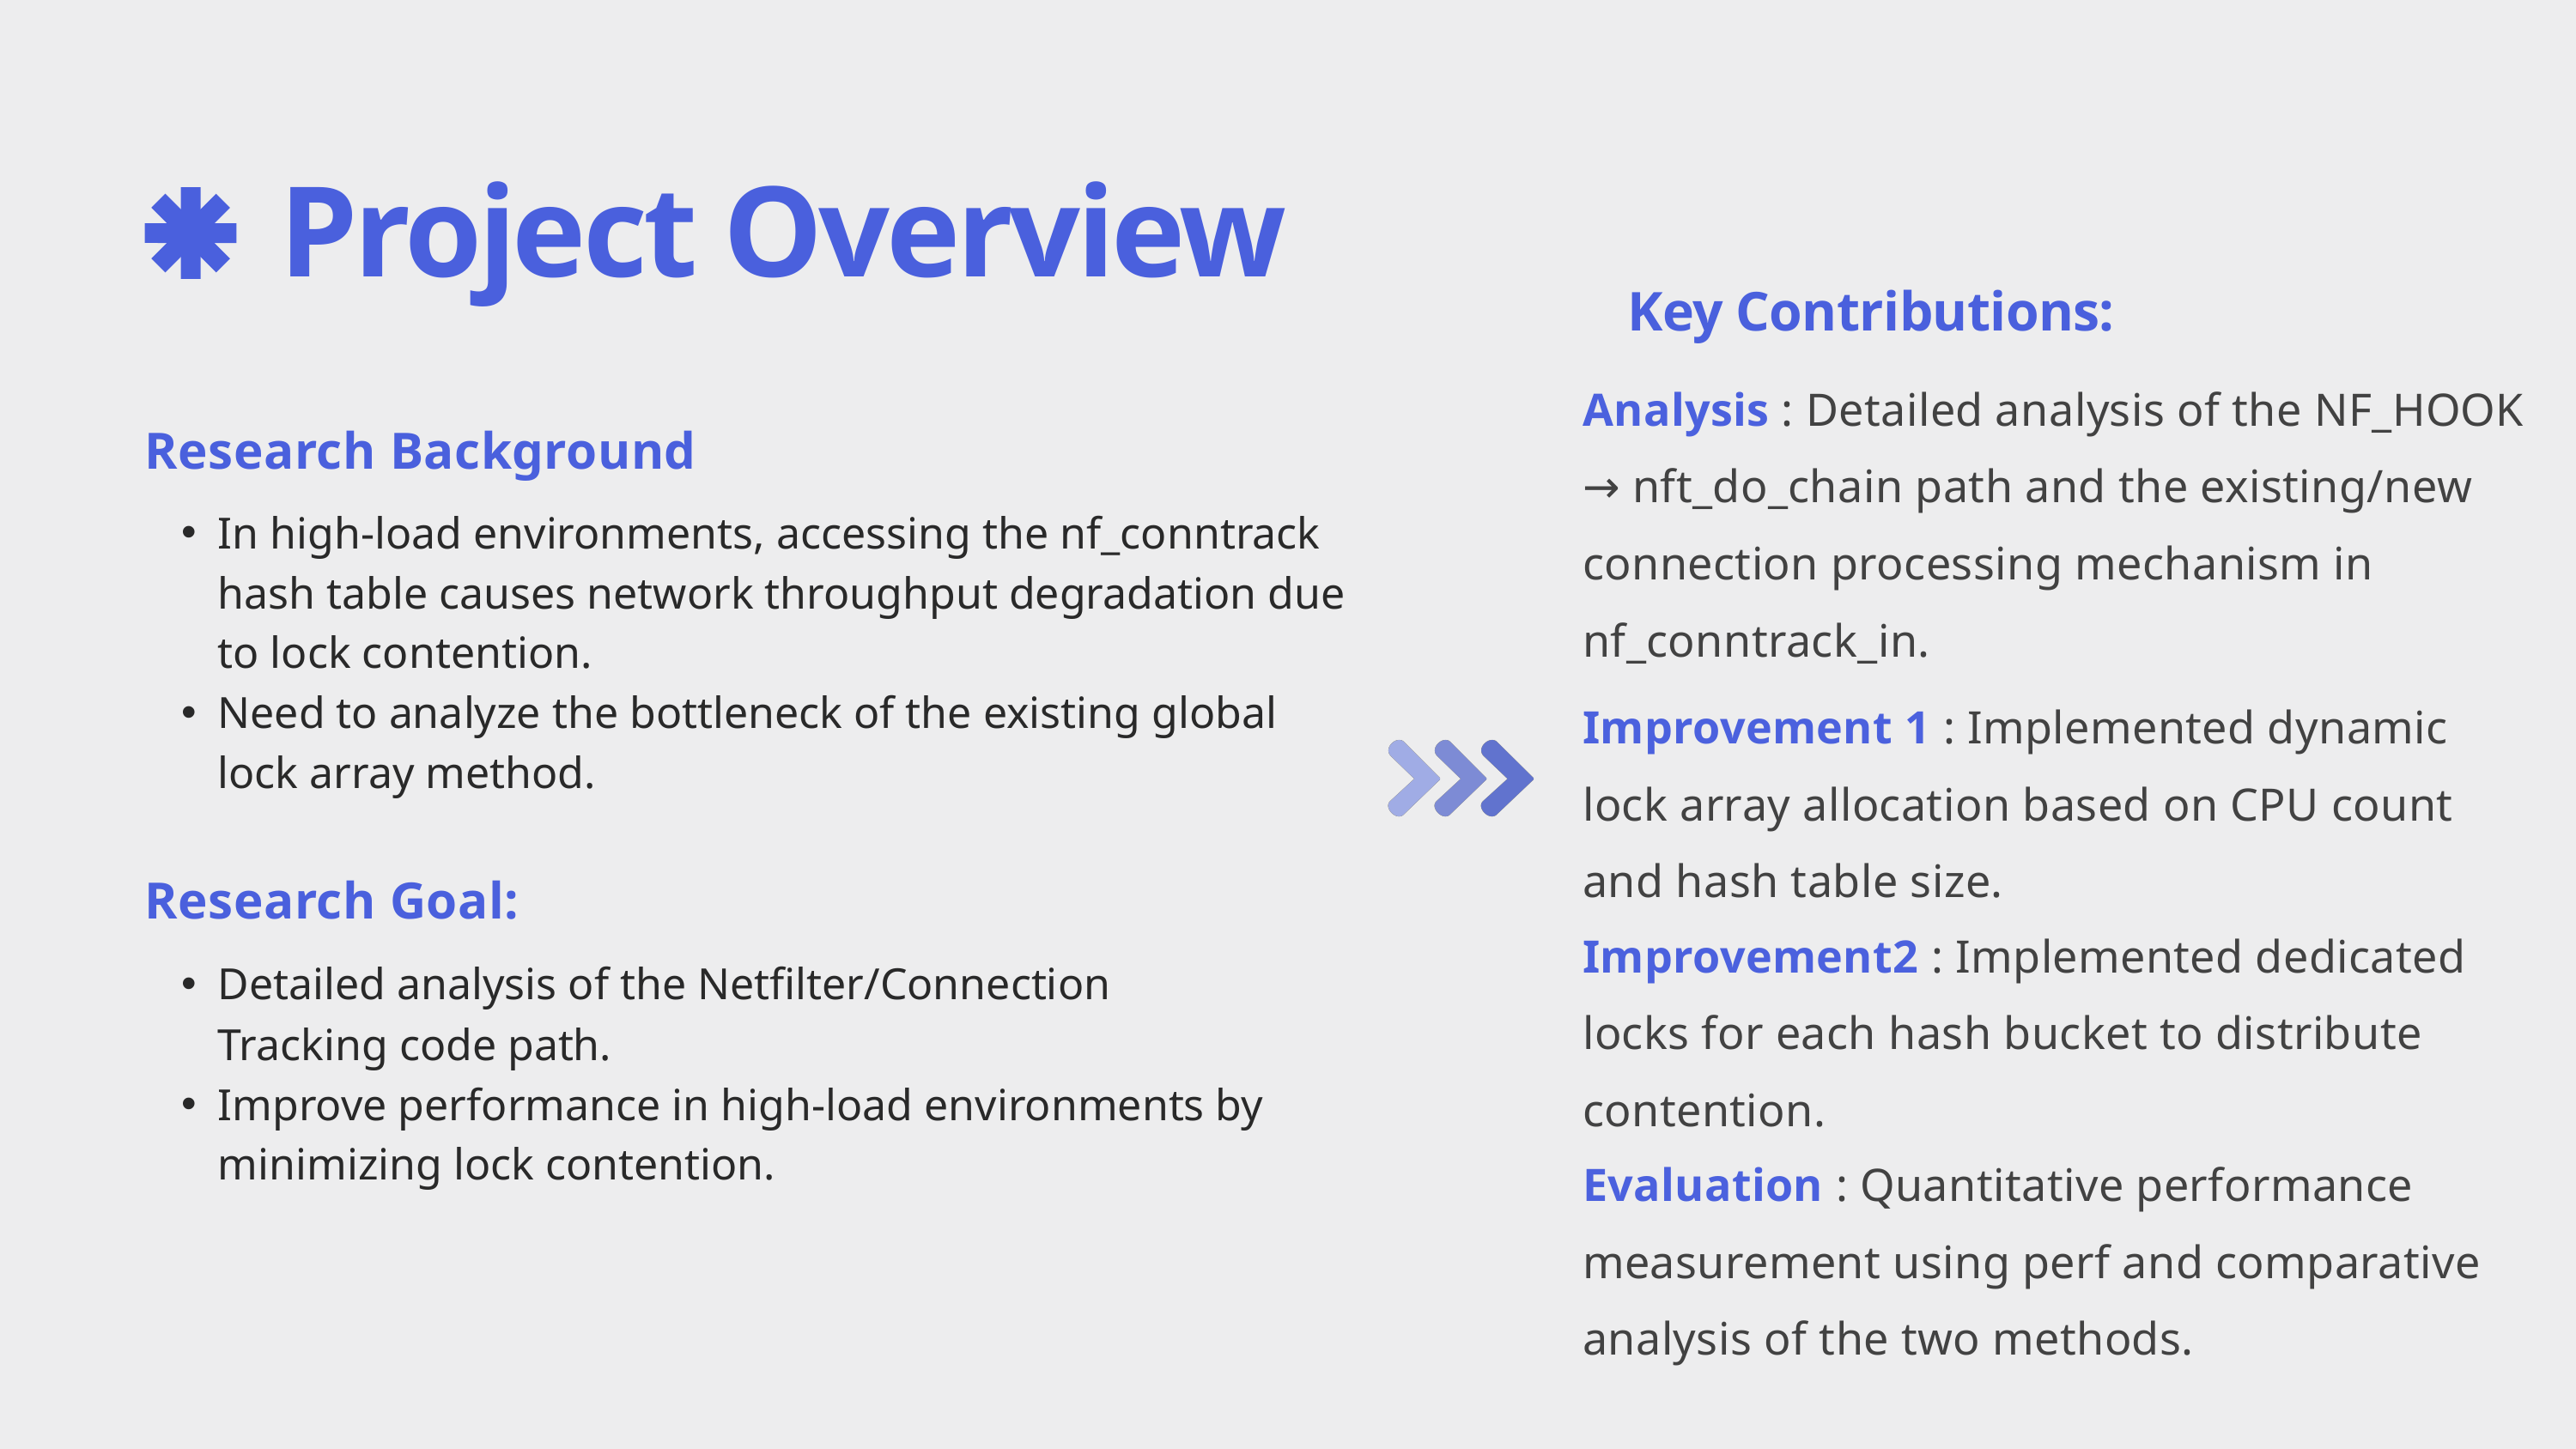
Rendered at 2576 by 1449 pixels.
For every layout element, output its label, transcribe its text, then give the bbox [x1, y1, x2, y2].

text_box Research Goal: [144, 828, 904, 929]
text_box [1487, 735, 1534, 822]
text_box Improvement2 : Implemented dedicated locks for each hash bucket to distribute contention. [1583, 905, 2530, 1133]
text_box [1441, 735, 1487, 822]
text_box Project Overview [279, 177, 1434, 303]
text_box Research Background [144, 379, 904, 479]
text_box Detailed analysis of the Netfilter/Connection Tracking code path. Improve performance in high-load environments by minimizing lock contention. [144, 949, 1289, 1189]
text_box Evaluation : Quantitative performance measurement using perf and comparative analysis of the two methods. [1583, 1133, 2530, 1365]
text_box In high-load environments, accessing the nf_conntrack hash table causes network throughput degradation due to lock contention. Need to analyze the bottleneck of the existing global lock array method. [144, 497, 1346, 858]
text_box Analysis : Detailed analysis of the NF_HOOK → nft_do_chain path and the existing/new connection processing mechanism in nf_conntrack_in. [1583, 358, 2530, 666]
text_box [144, 186, 237, 280]
text_box Improvement 1 : Implemented dynamic lock array allocation based on CPU count and hash table size. [1583, 676, 2530, 905]
text_box [1382, 735, 1441, 822]
text_box Key Contributions: [1627, 271, 2245, 342]
